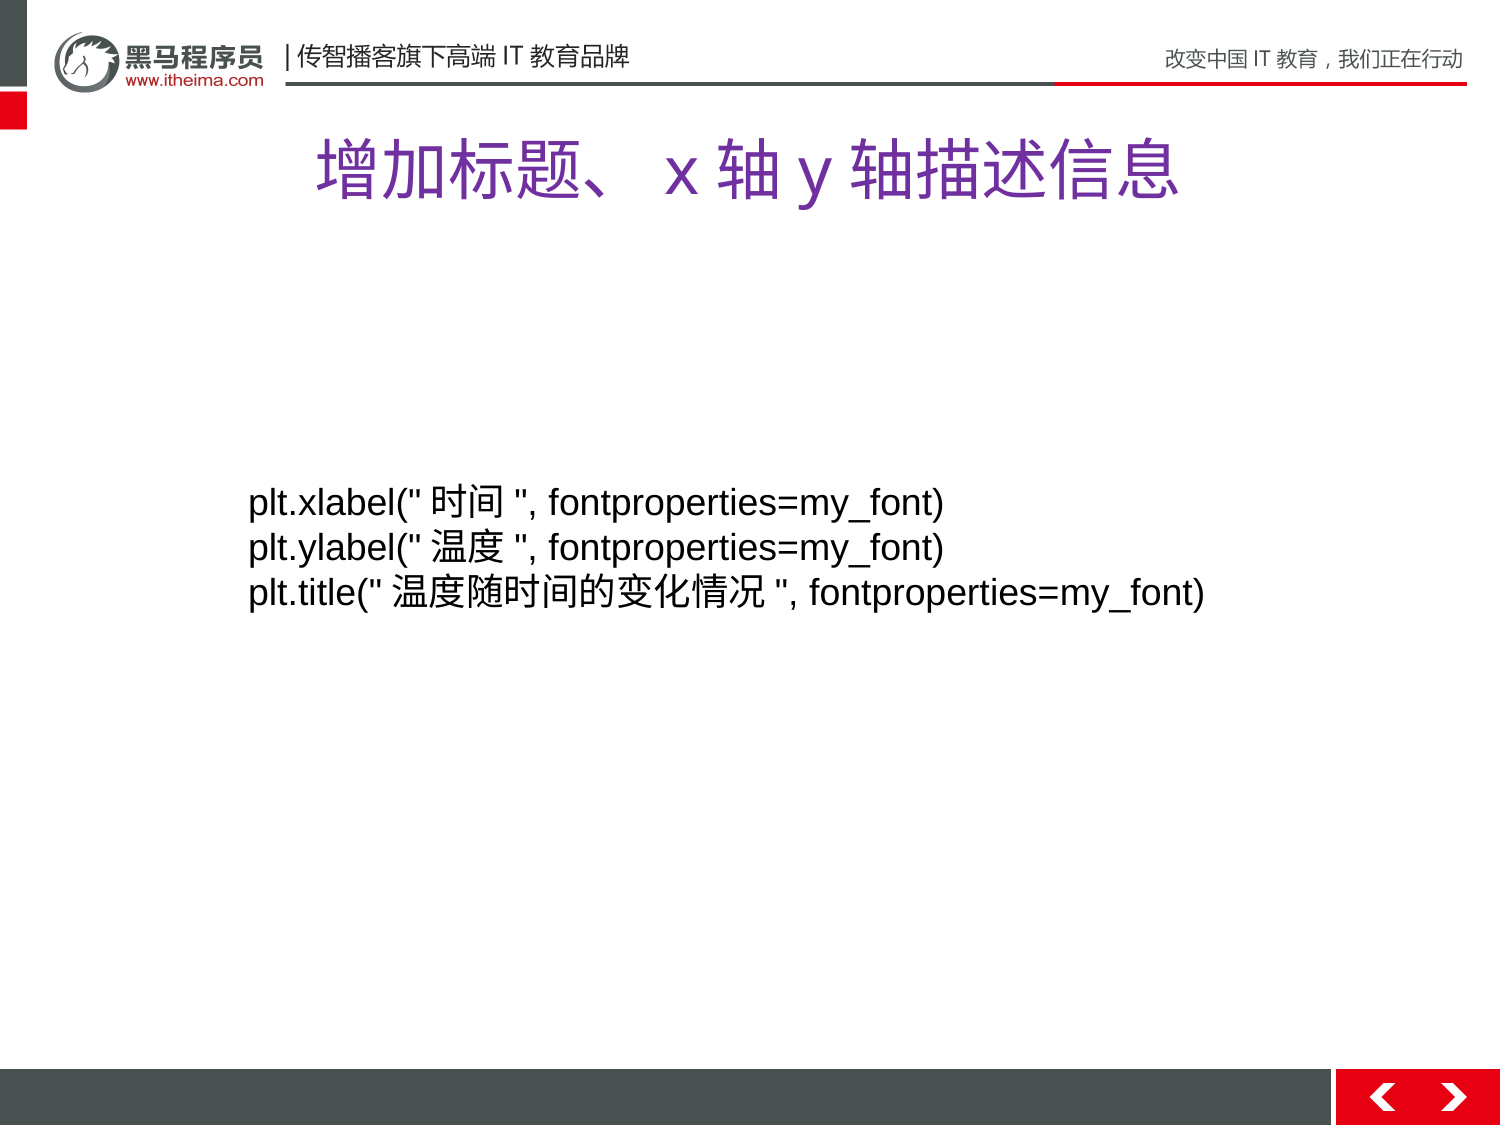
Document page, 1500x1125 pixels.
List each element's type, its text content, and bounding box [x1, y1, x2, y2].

picture [0, 0, 1500, 1125]
title 增加标题、x轴y轴描述信息 [81, 97, 1416, 216]
text_box plt.xlabel("时间", fontproperties=my_font) plt.ylabel("温度", fontproperties=my_font) plt.title("温度随时间的变化情况", fontproperties=my_font) [233, 470, 1221, 621]
